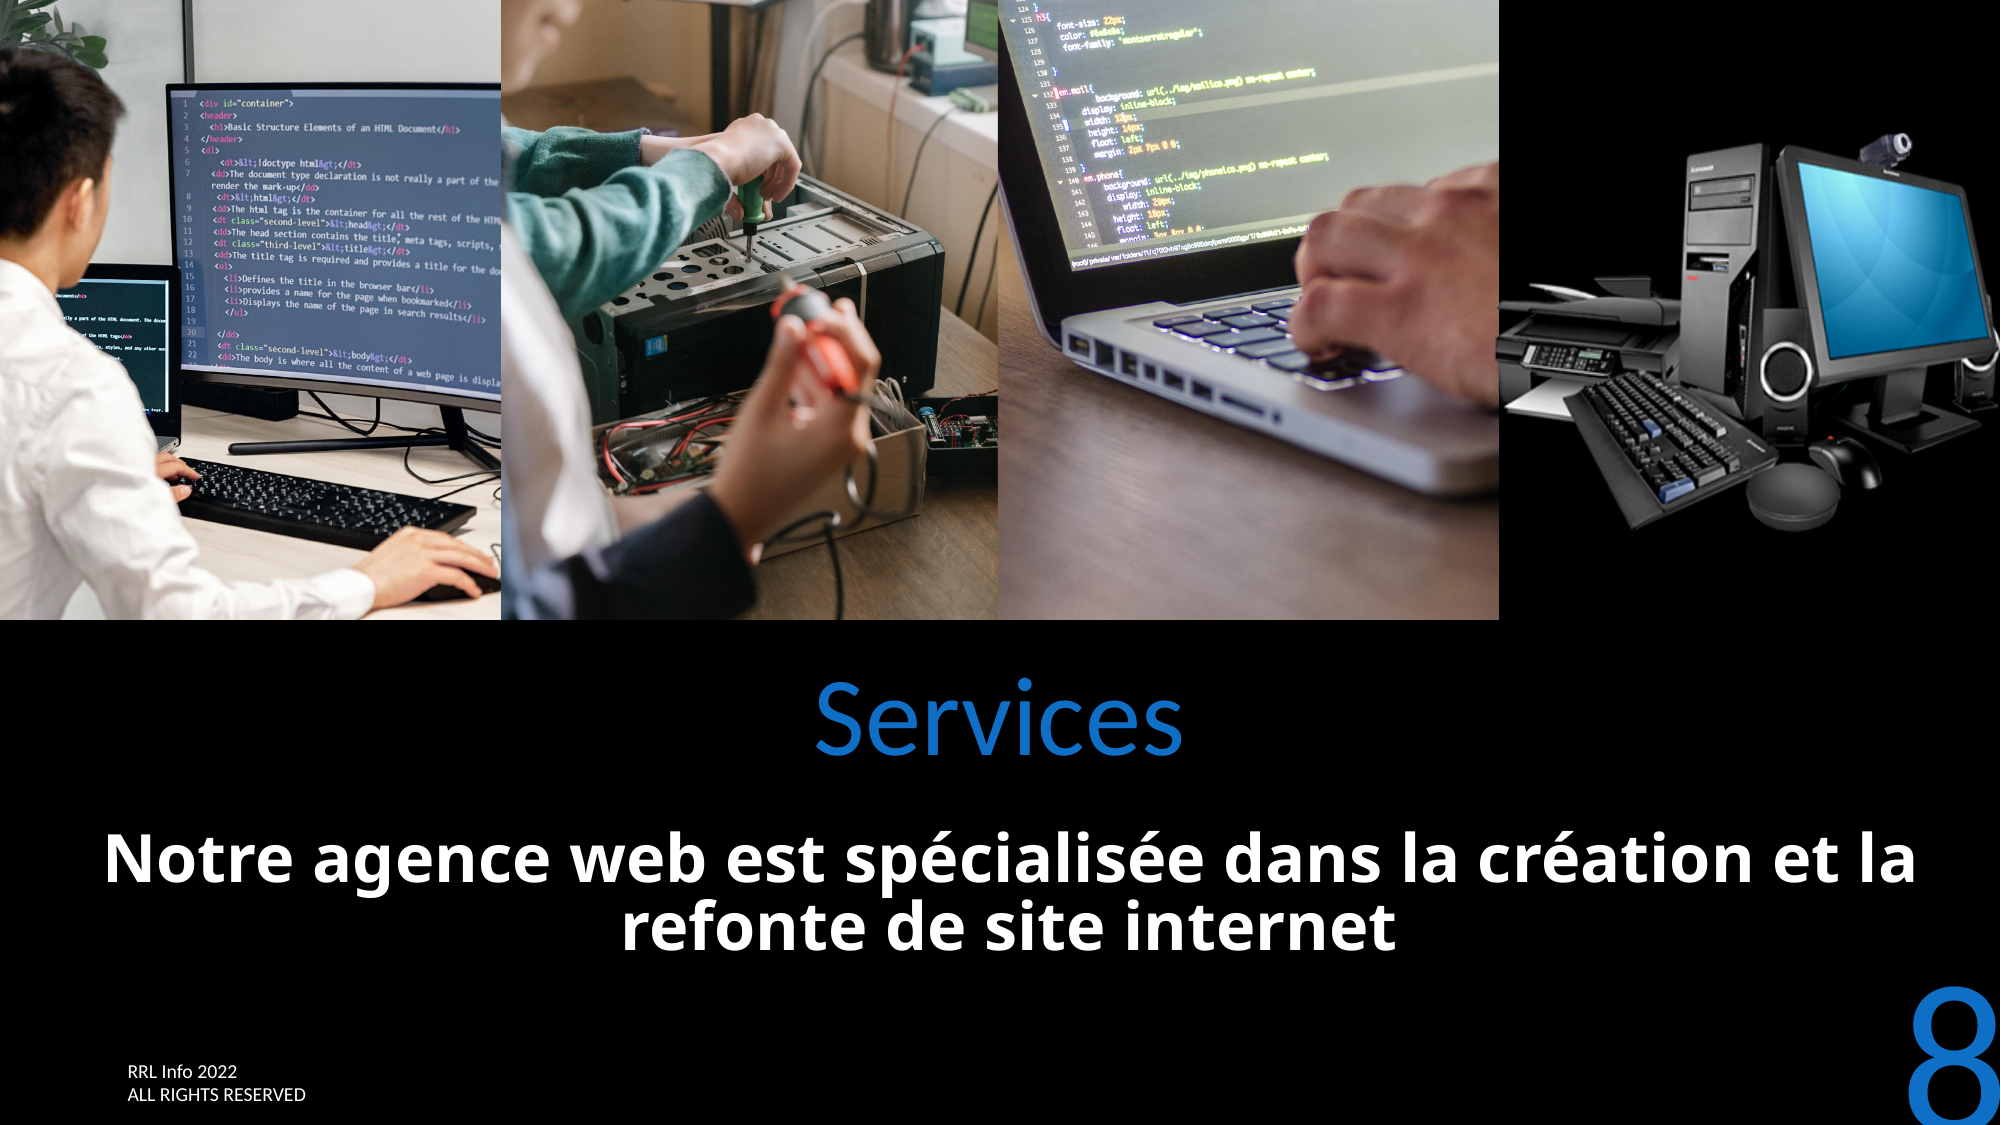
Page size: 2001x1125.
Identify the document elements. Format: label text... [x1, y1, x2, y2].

picture [0, 0, 2000, 620]
footer ALL RIGHTS RESERVED [112, 1075, 938, 1113]
text_box Notre agence web est spécialisée dans la création et la refonte de site internet [0, 820, 2000, 1007]
title Services [0, 655, 2000, 780]
slide_number RRL Info 2022 [112, 1051, 788, 1075]
slide_number 8 [1544, 1007, 2000, 1125]
